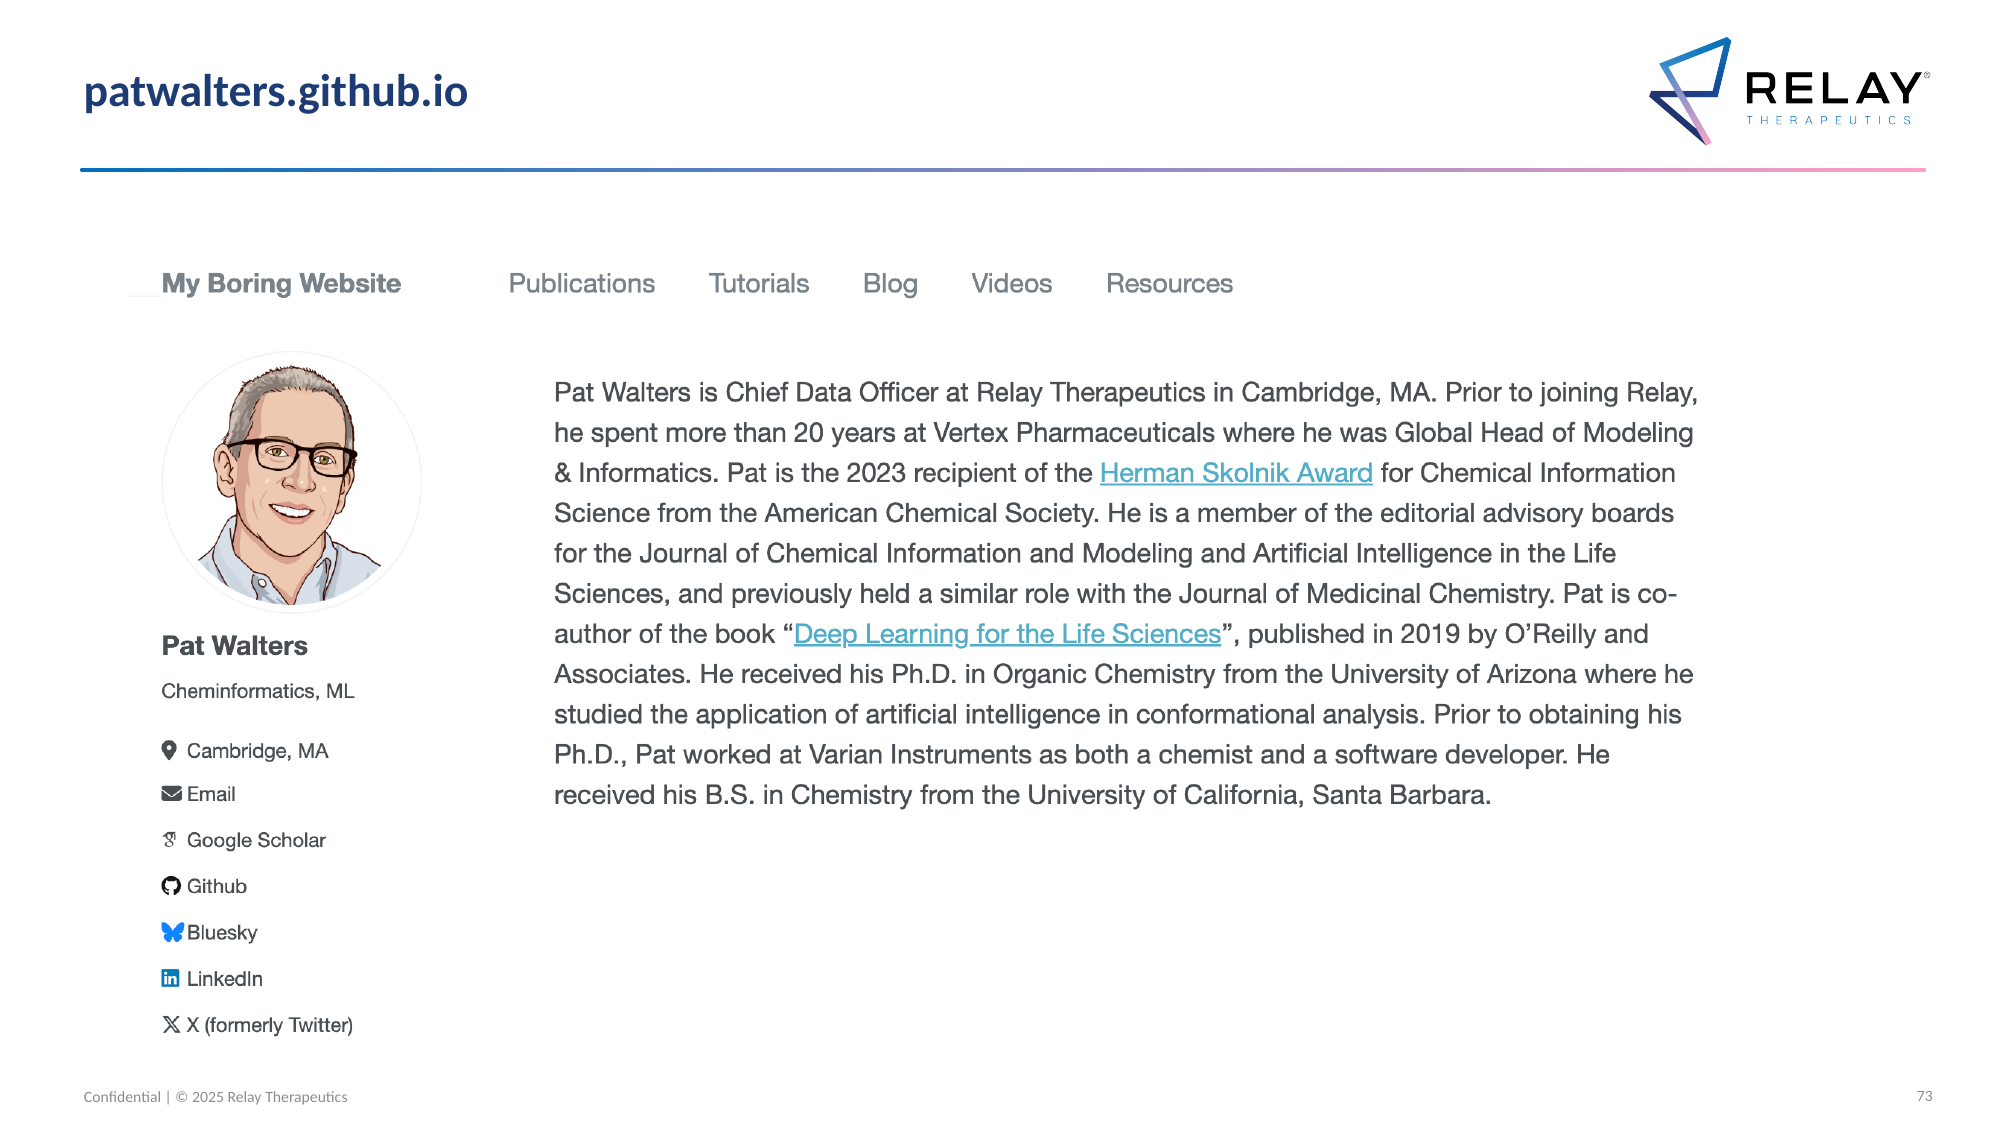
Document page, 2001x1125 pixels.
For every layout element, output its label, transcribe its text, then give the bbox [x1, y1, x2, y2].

title patwalters.github.io [68, 6, 1645, 170]
picture [127, 246, 1734, 1042]
picture [1645, 29, 1936, 155]
